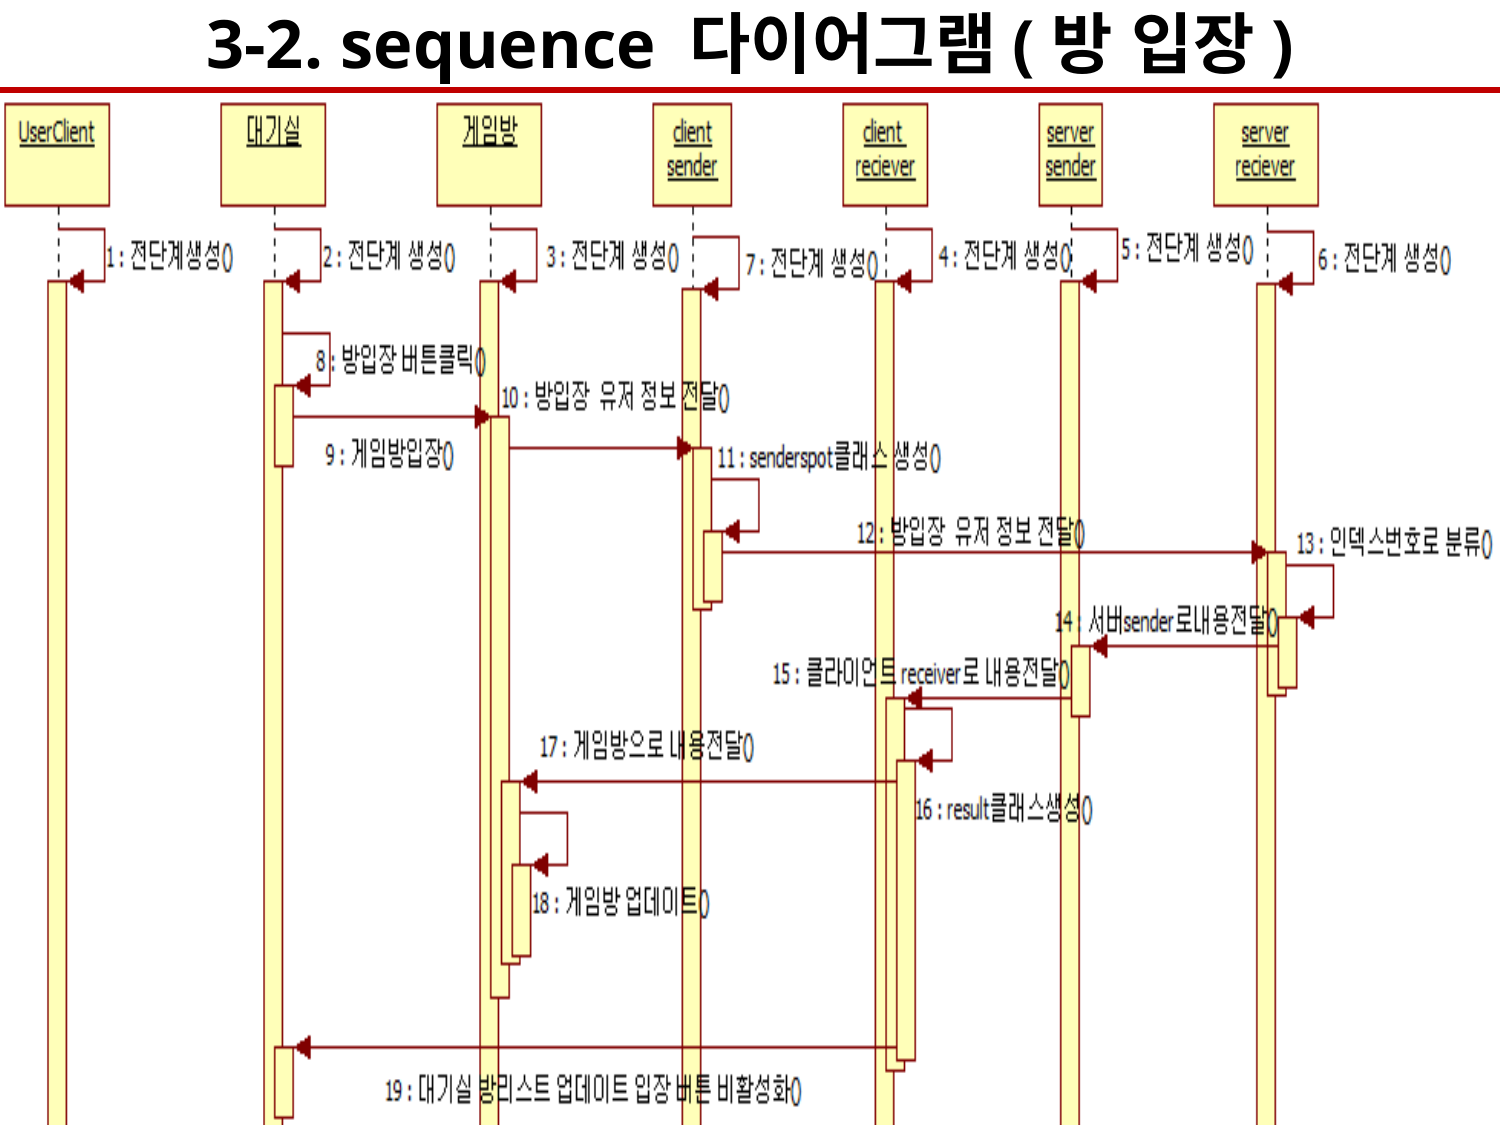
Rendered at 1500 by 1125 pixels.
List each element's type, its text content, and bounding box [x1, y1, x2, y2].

title 3-2. sequence 다이어그램(방 입장) [75, 0, 1425, 87]
picture [0, 101, 1500, 1125]
